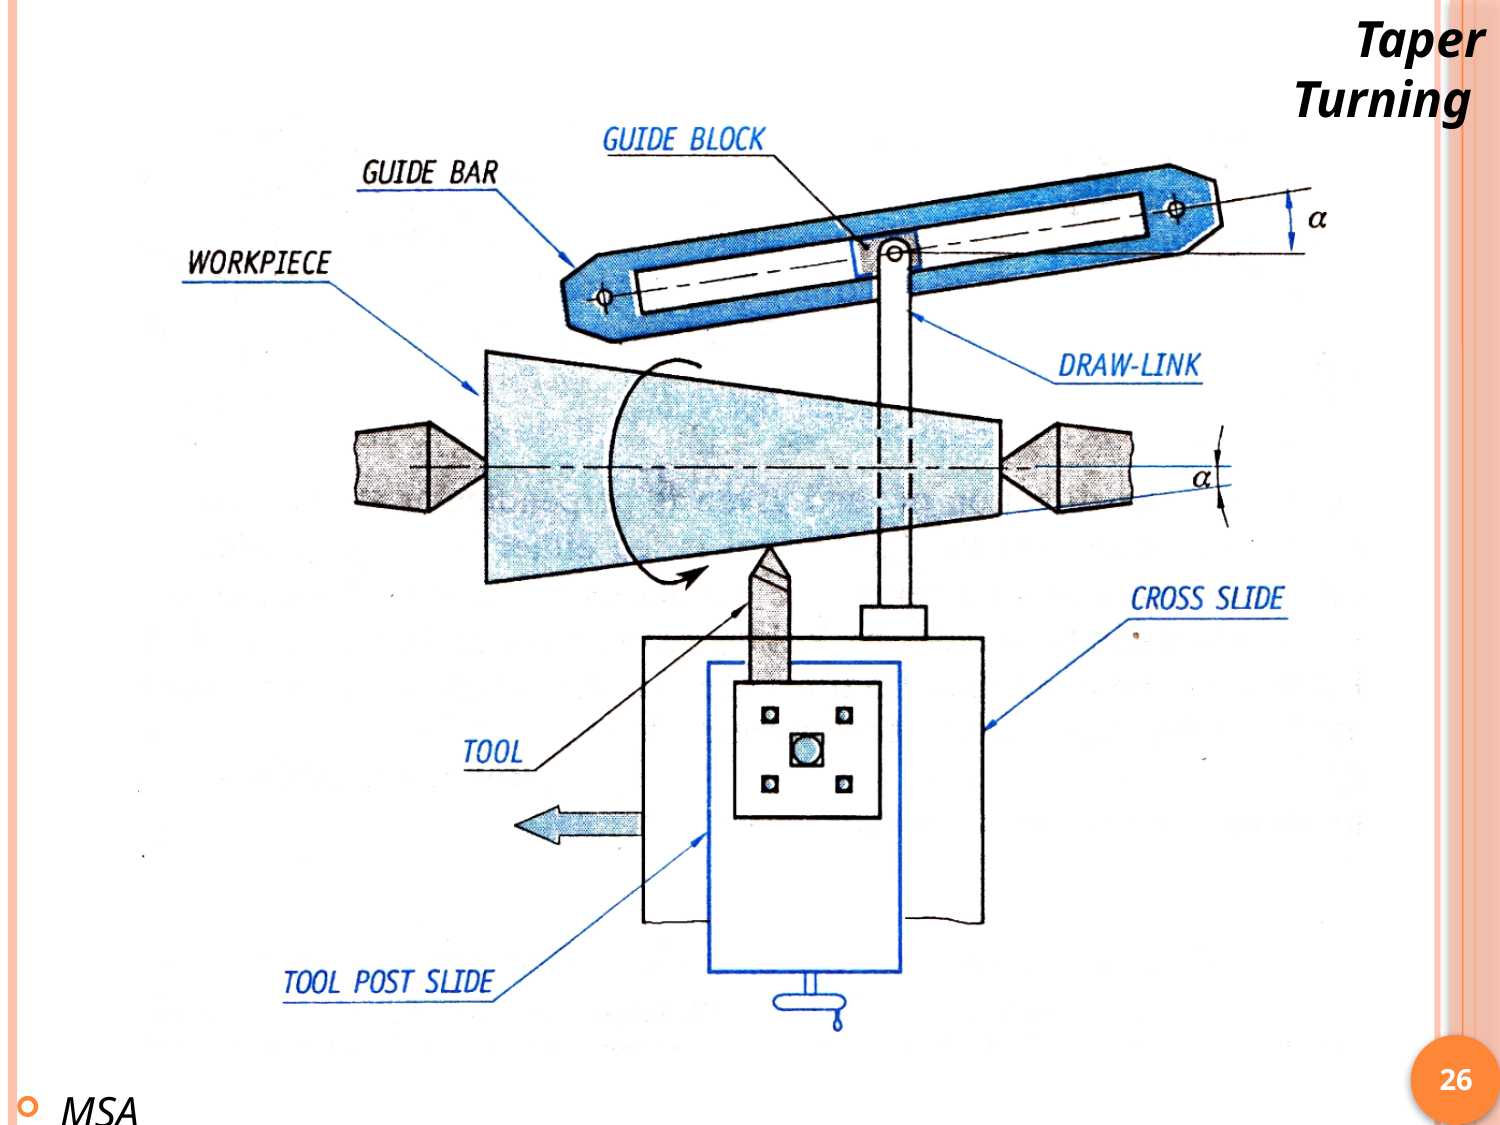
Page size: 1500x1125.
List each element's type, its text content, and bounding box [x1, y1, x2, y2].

picture [136, 111, 1366, 1051]
slide_number 26 [1406, 1038, 1500, 1124]
text_box Taper Turning [1137, 0, 1500, 135]
